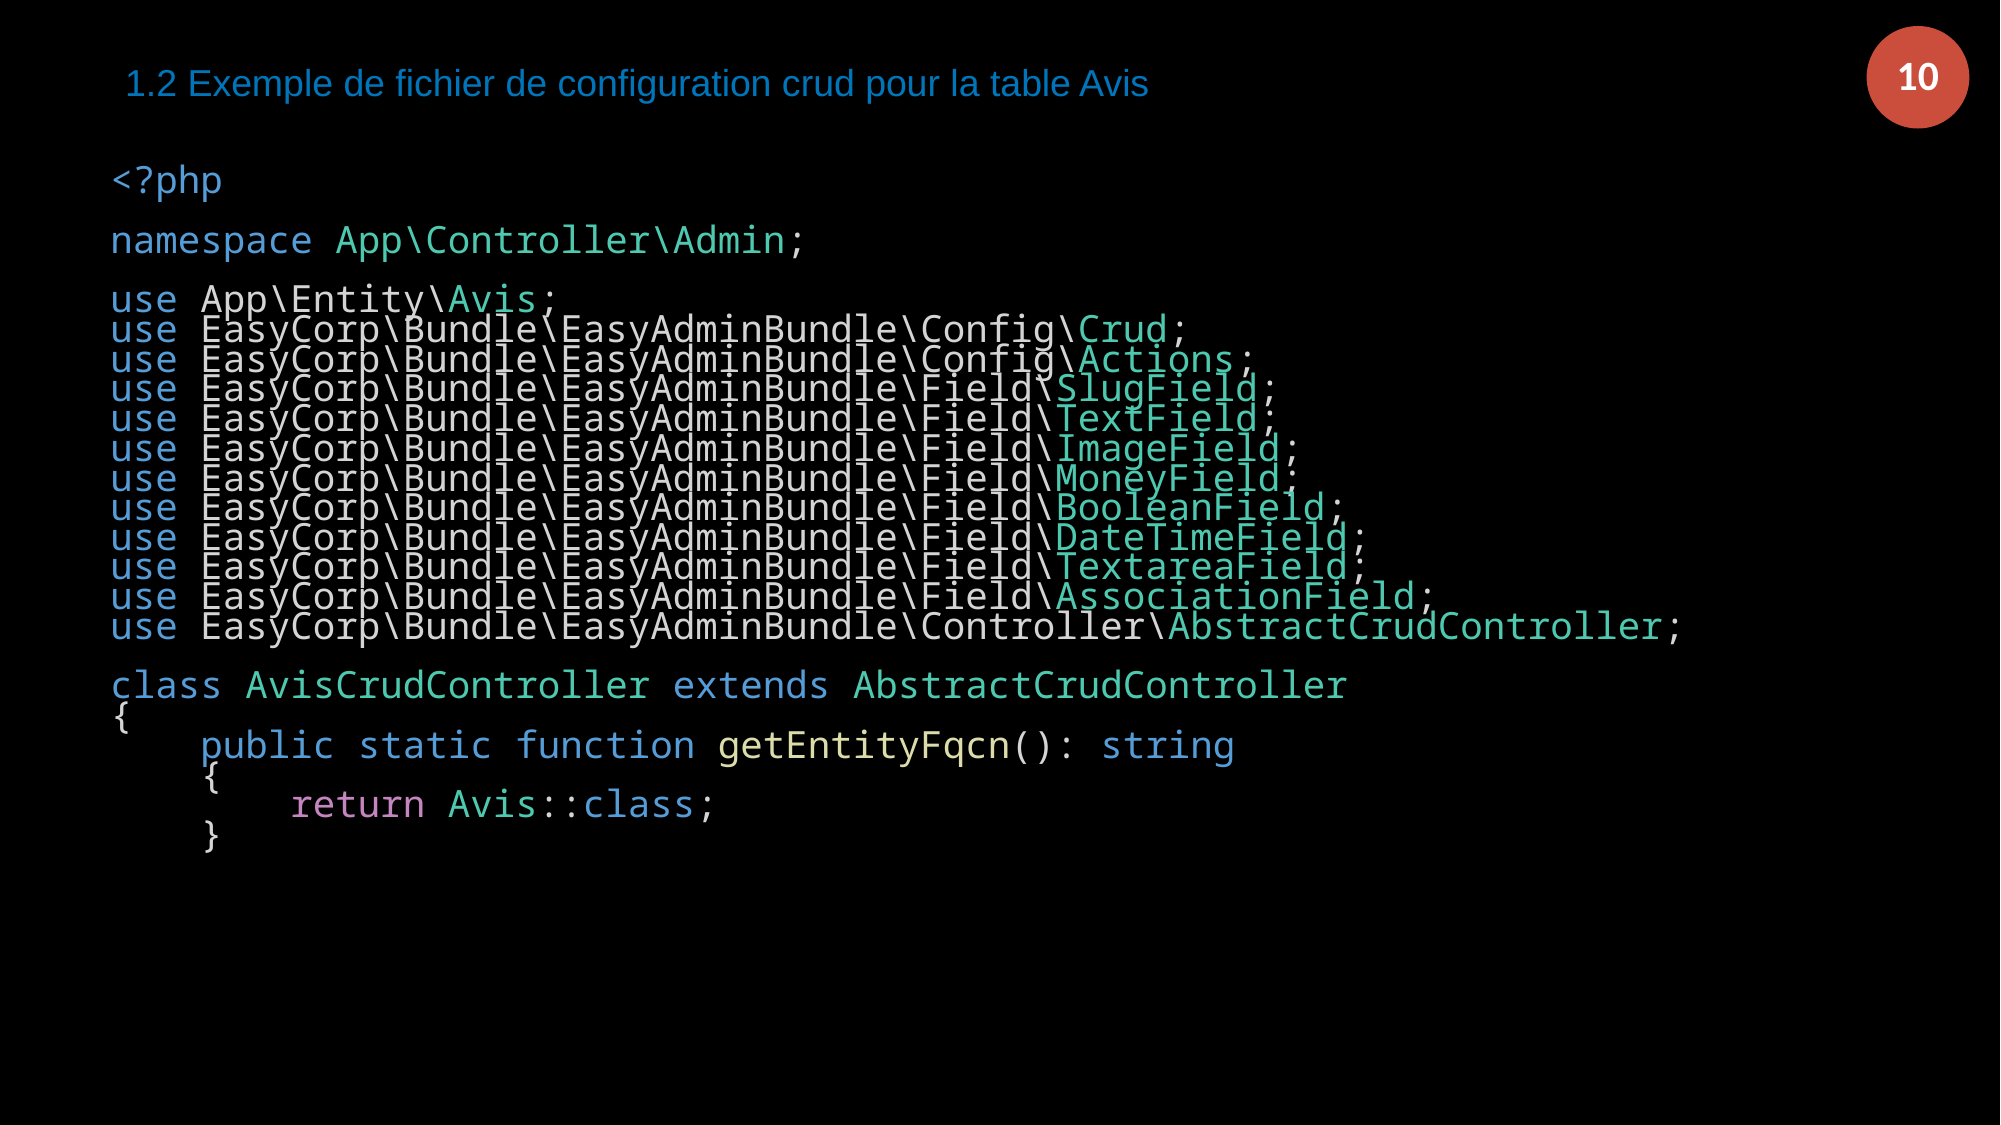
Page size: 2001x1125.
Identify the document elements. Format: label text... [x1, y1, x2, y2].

text_box <?php namespace App\Controller\Admin; use App\Entity\Avis; use EasyCorp\Bundle\EasyAdminBundle\Config\Crud; use EasyCorp\Bundle\EasyAdminBundle\Config\Actions; use EasyCorp\Bundle\EasyAdminBundle\Field\SlugField; use EasyCorp\Bundle\EasyAdminBundle\Field\TextField; use EasyCorp\Bundle\EasyAdminBundle\Field\ImageField; use EasyCorp\Bundle\EasyAdminBundle\Field\MoneyField; use EasyCorp\Bundle\EasyAdminBundle\Field\BooleanField; use EasyCorp\Bundle\EasyAdminBundle\Field\DateTimeField; use EasyCorp\Bundle\EasyAdminBundle\Field\TextareaField; use EasyCorp\Bundle\EasyAdminBundle\Field\AssociationField; use EasyCorp\Bundle\EasyAdminBundle\Controller\AbstractCrudController; class AvisCrudController extends AbstractCrudController { public static function getEntityFqcn(): string { return Avis::class; } [95, 163, 1919, 923]
text_box 10 [1867, 25, 1970, 129]
text_box 1.2 Exemple de fichier de configuration crud pour la table Avis [110, 51, 1867, 112]
